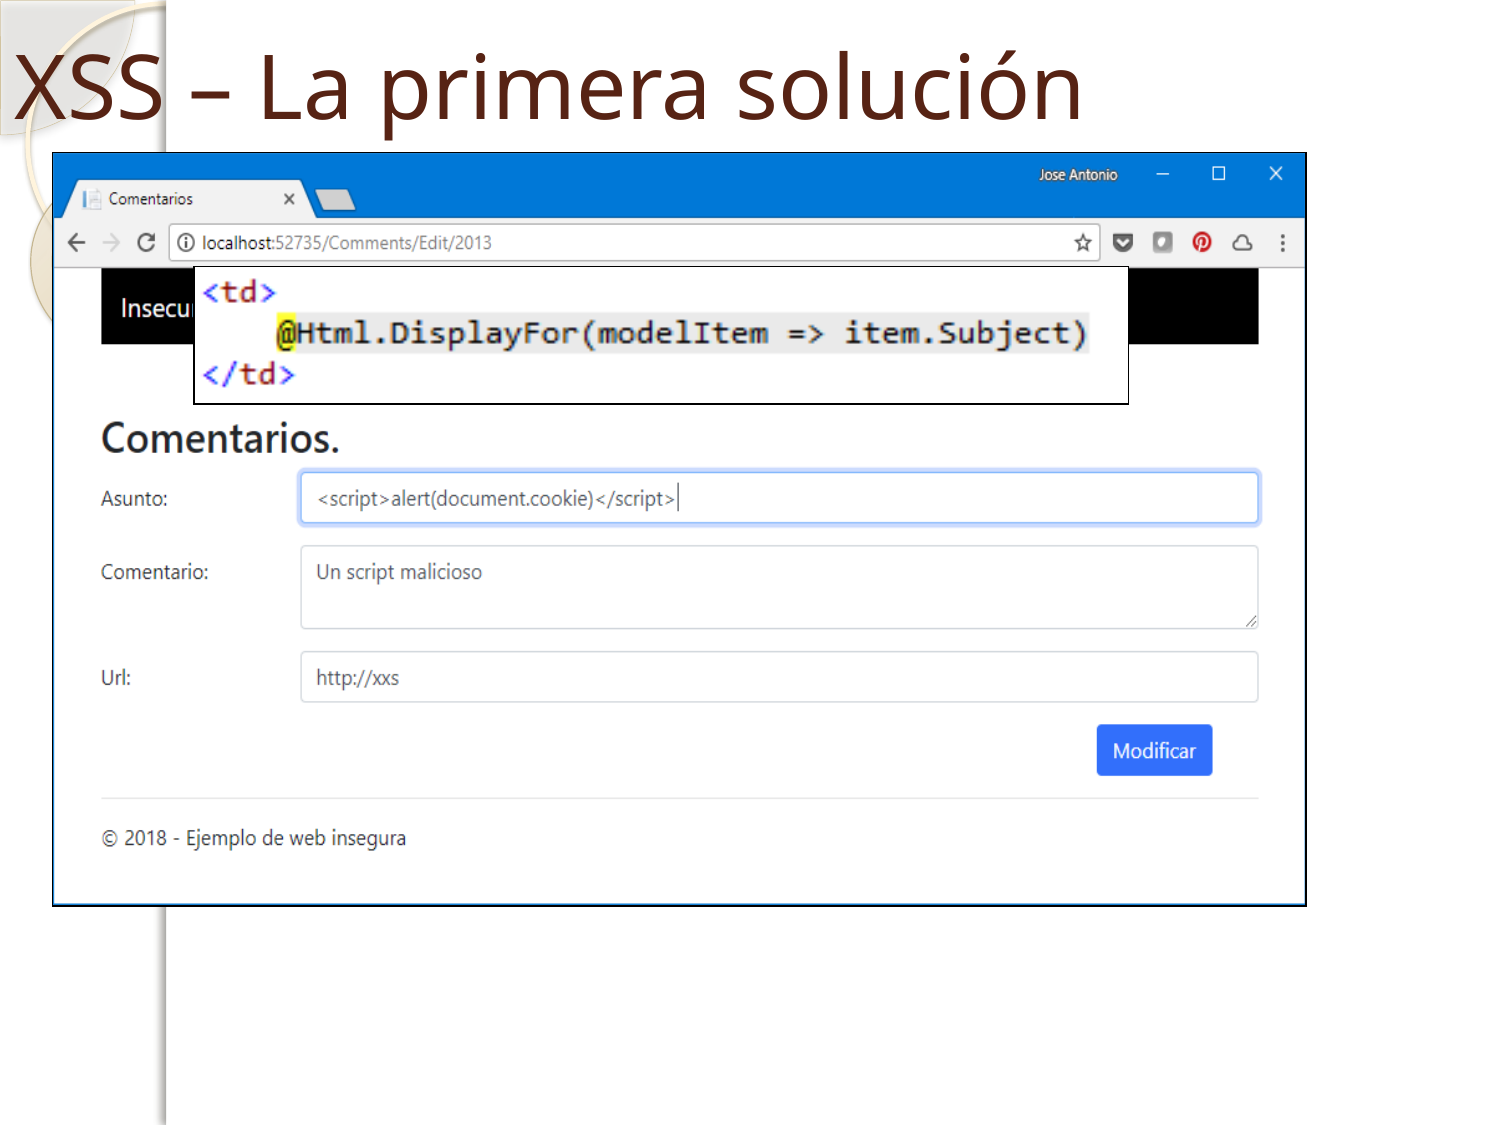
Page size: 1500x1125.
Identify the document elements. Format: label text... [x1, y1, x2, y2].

picture [52, 152, 1306, 906]
title XSS – La primera solución [0, 7, 1483, 145]
